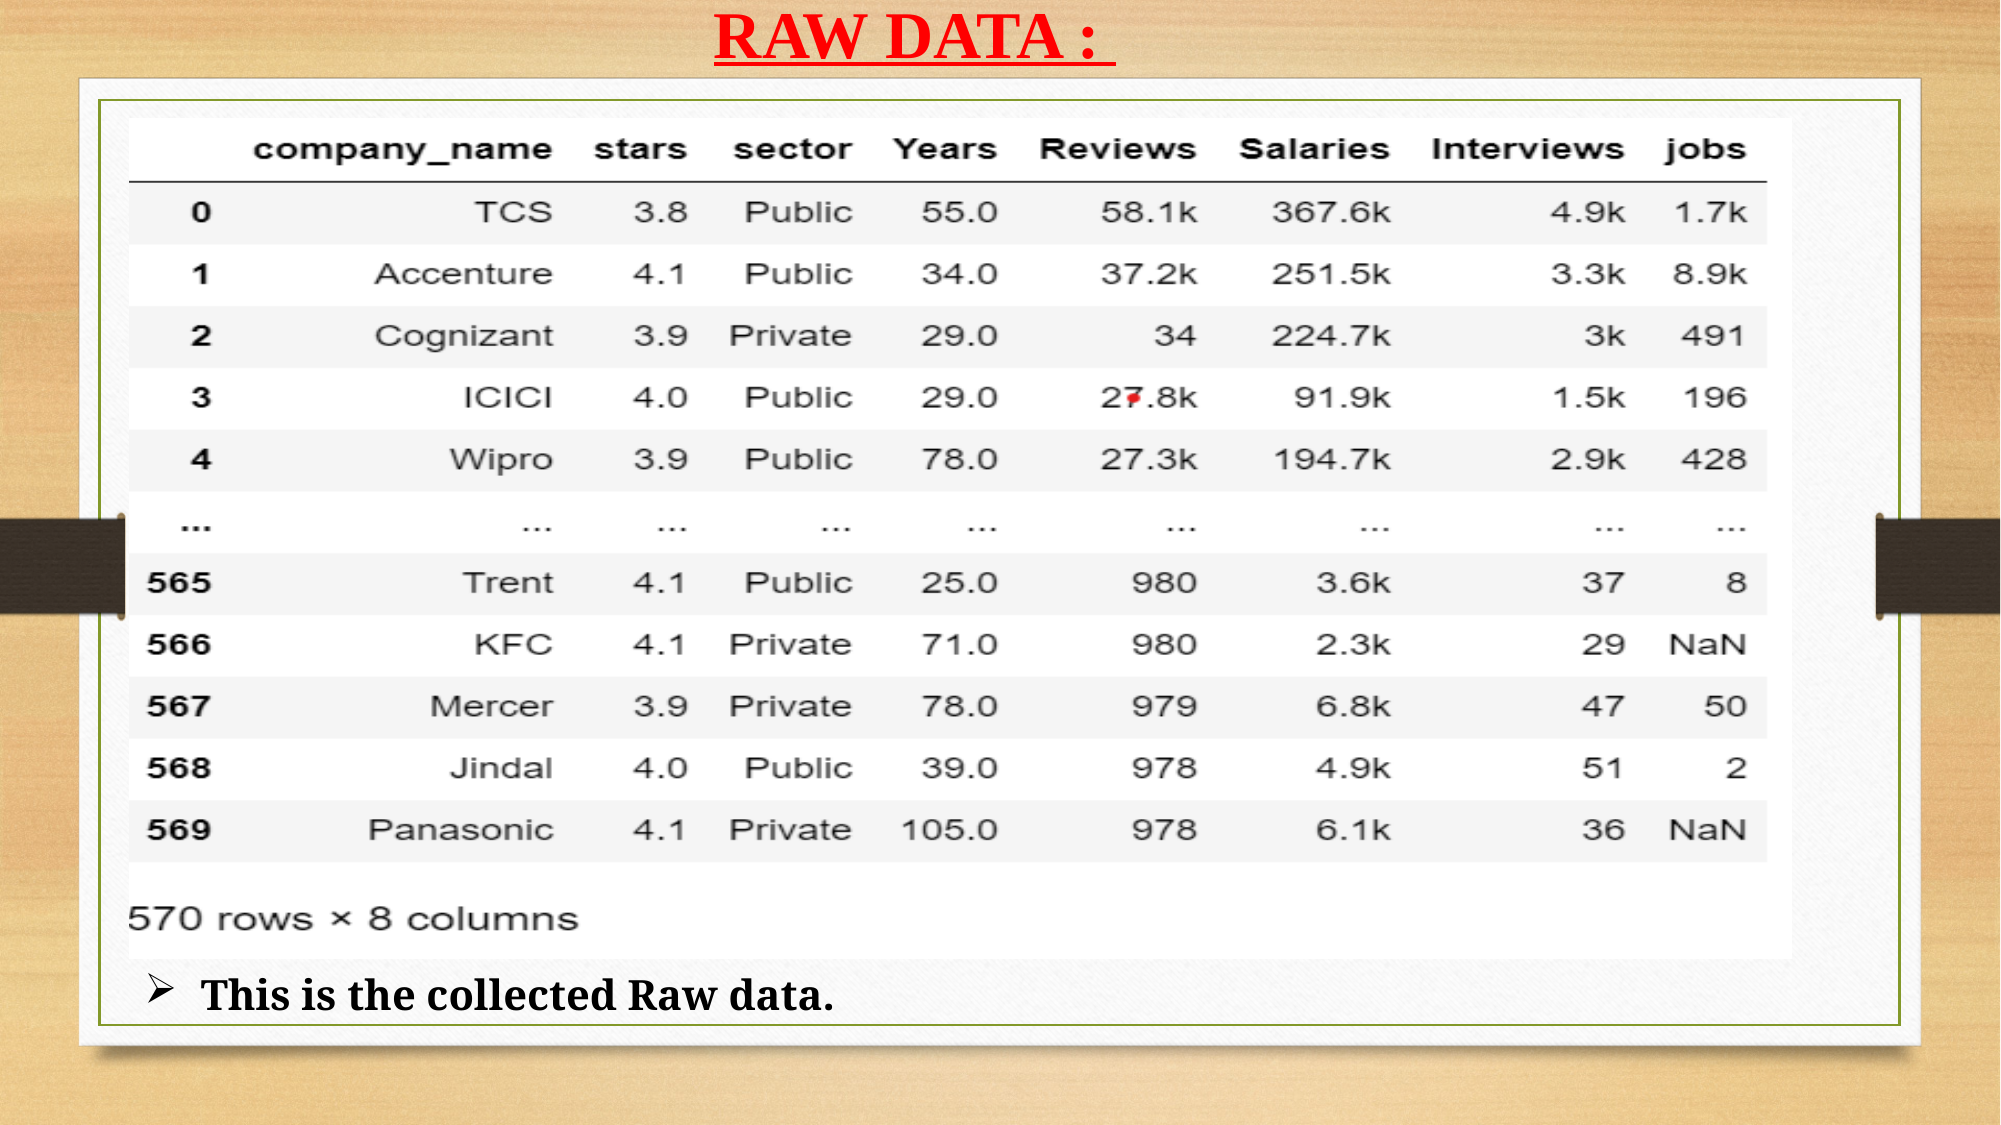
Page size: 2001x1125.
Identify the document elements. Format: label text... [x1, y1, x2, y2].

text_box RAW DATA : [597, 0, 2000, 79]
picture [0, 0, 2001, 1125]
text_box This is the collected Raw data. [129, 961, 1295, 1026]
